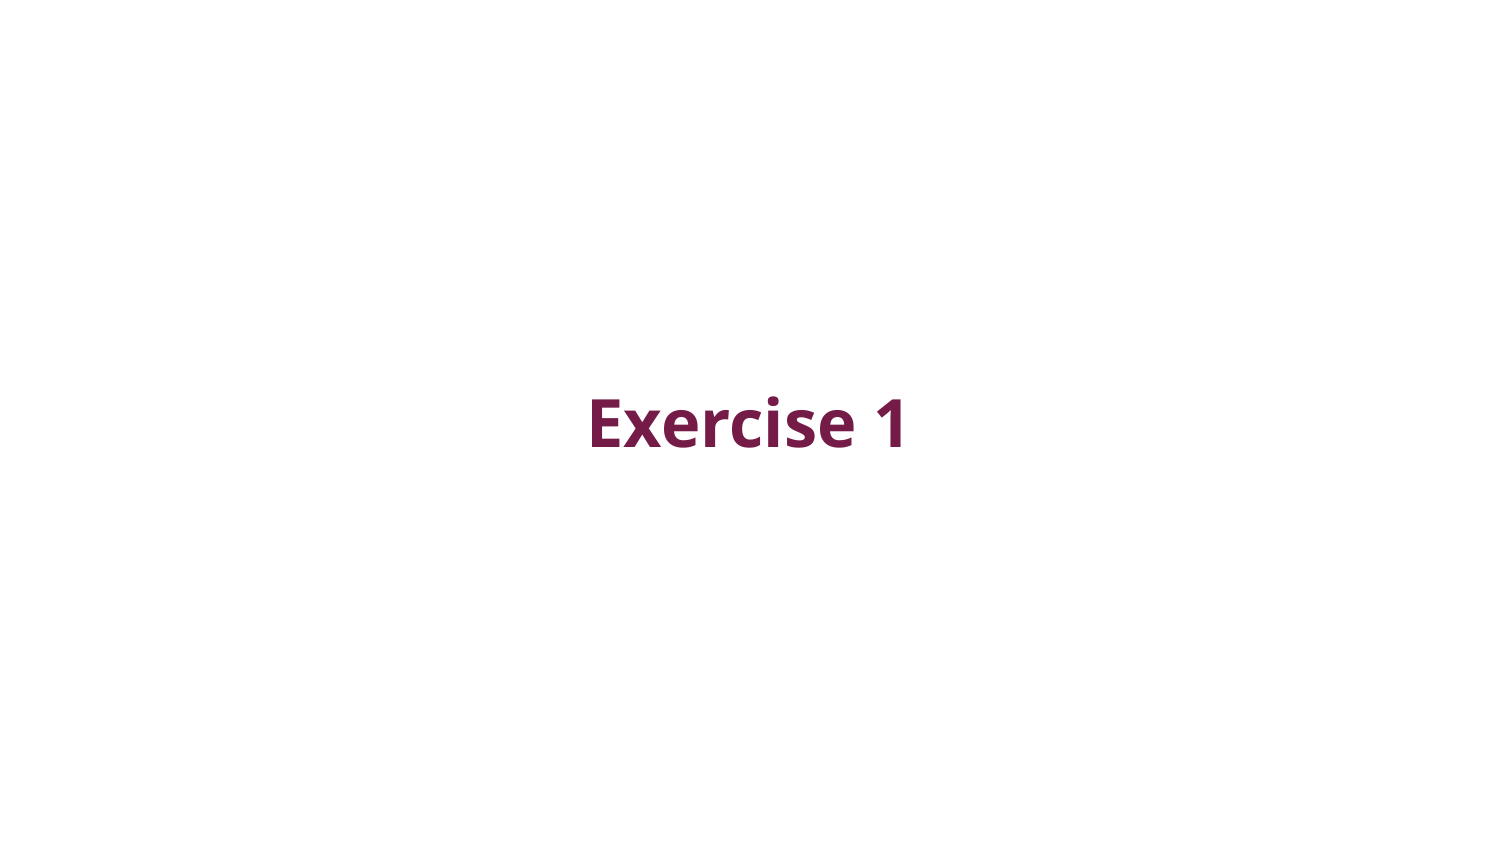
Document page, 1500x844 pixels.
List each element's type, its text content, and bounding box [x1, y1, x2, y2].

text_box Exercise 1 [571, 366, 1095, 477]
